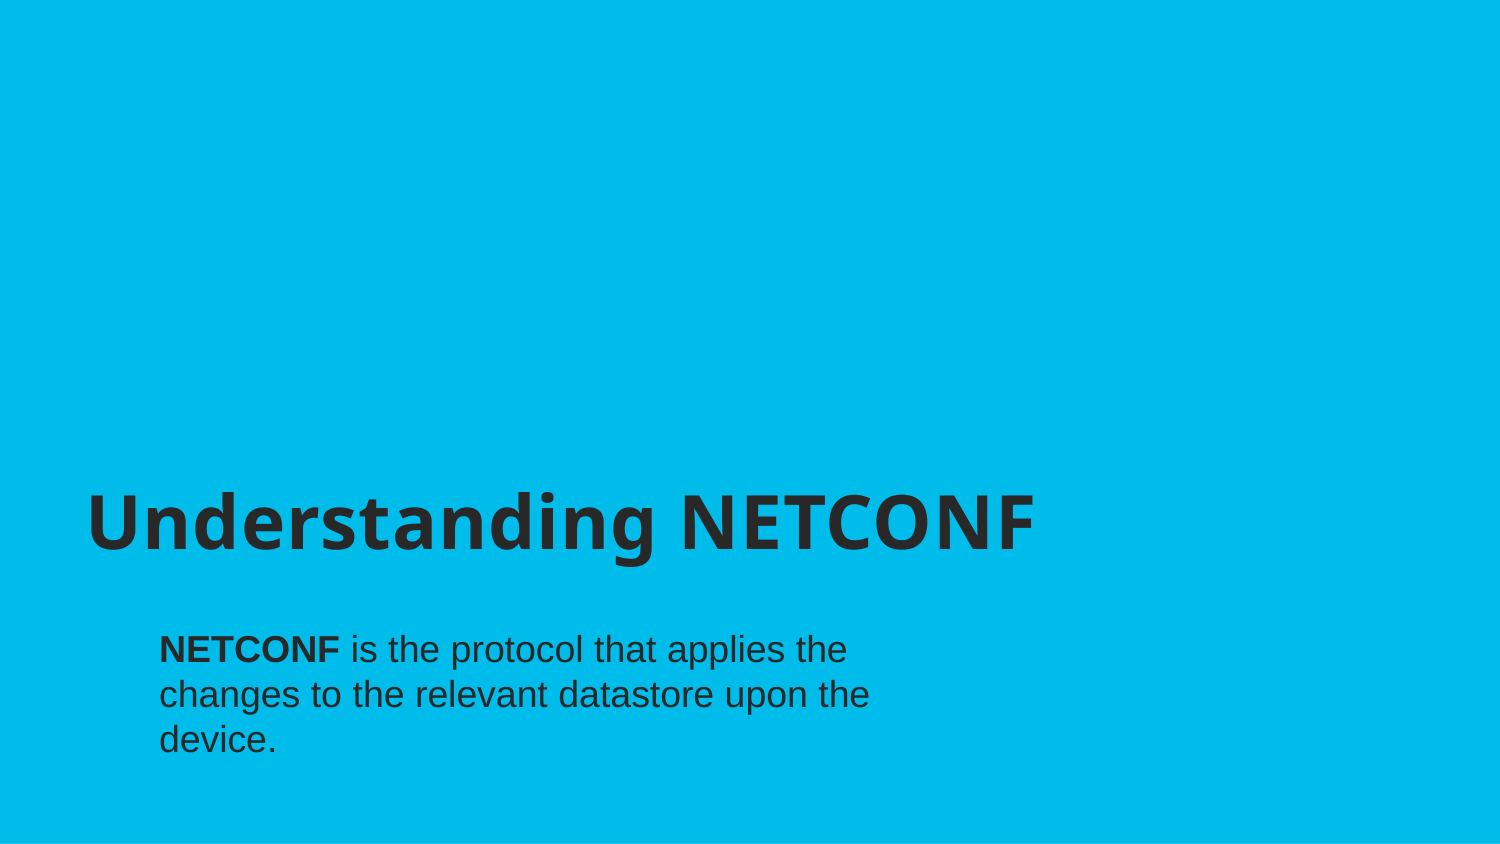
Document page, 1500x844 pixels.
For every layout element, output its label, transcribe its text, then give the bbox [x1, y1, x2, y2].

title Understanding NETCONF [68, 150, 1315, 572]
text_box NETCONF is the protocol that applies the changes to the relevant datastore upon the device. [144, 617, 895, 768]
